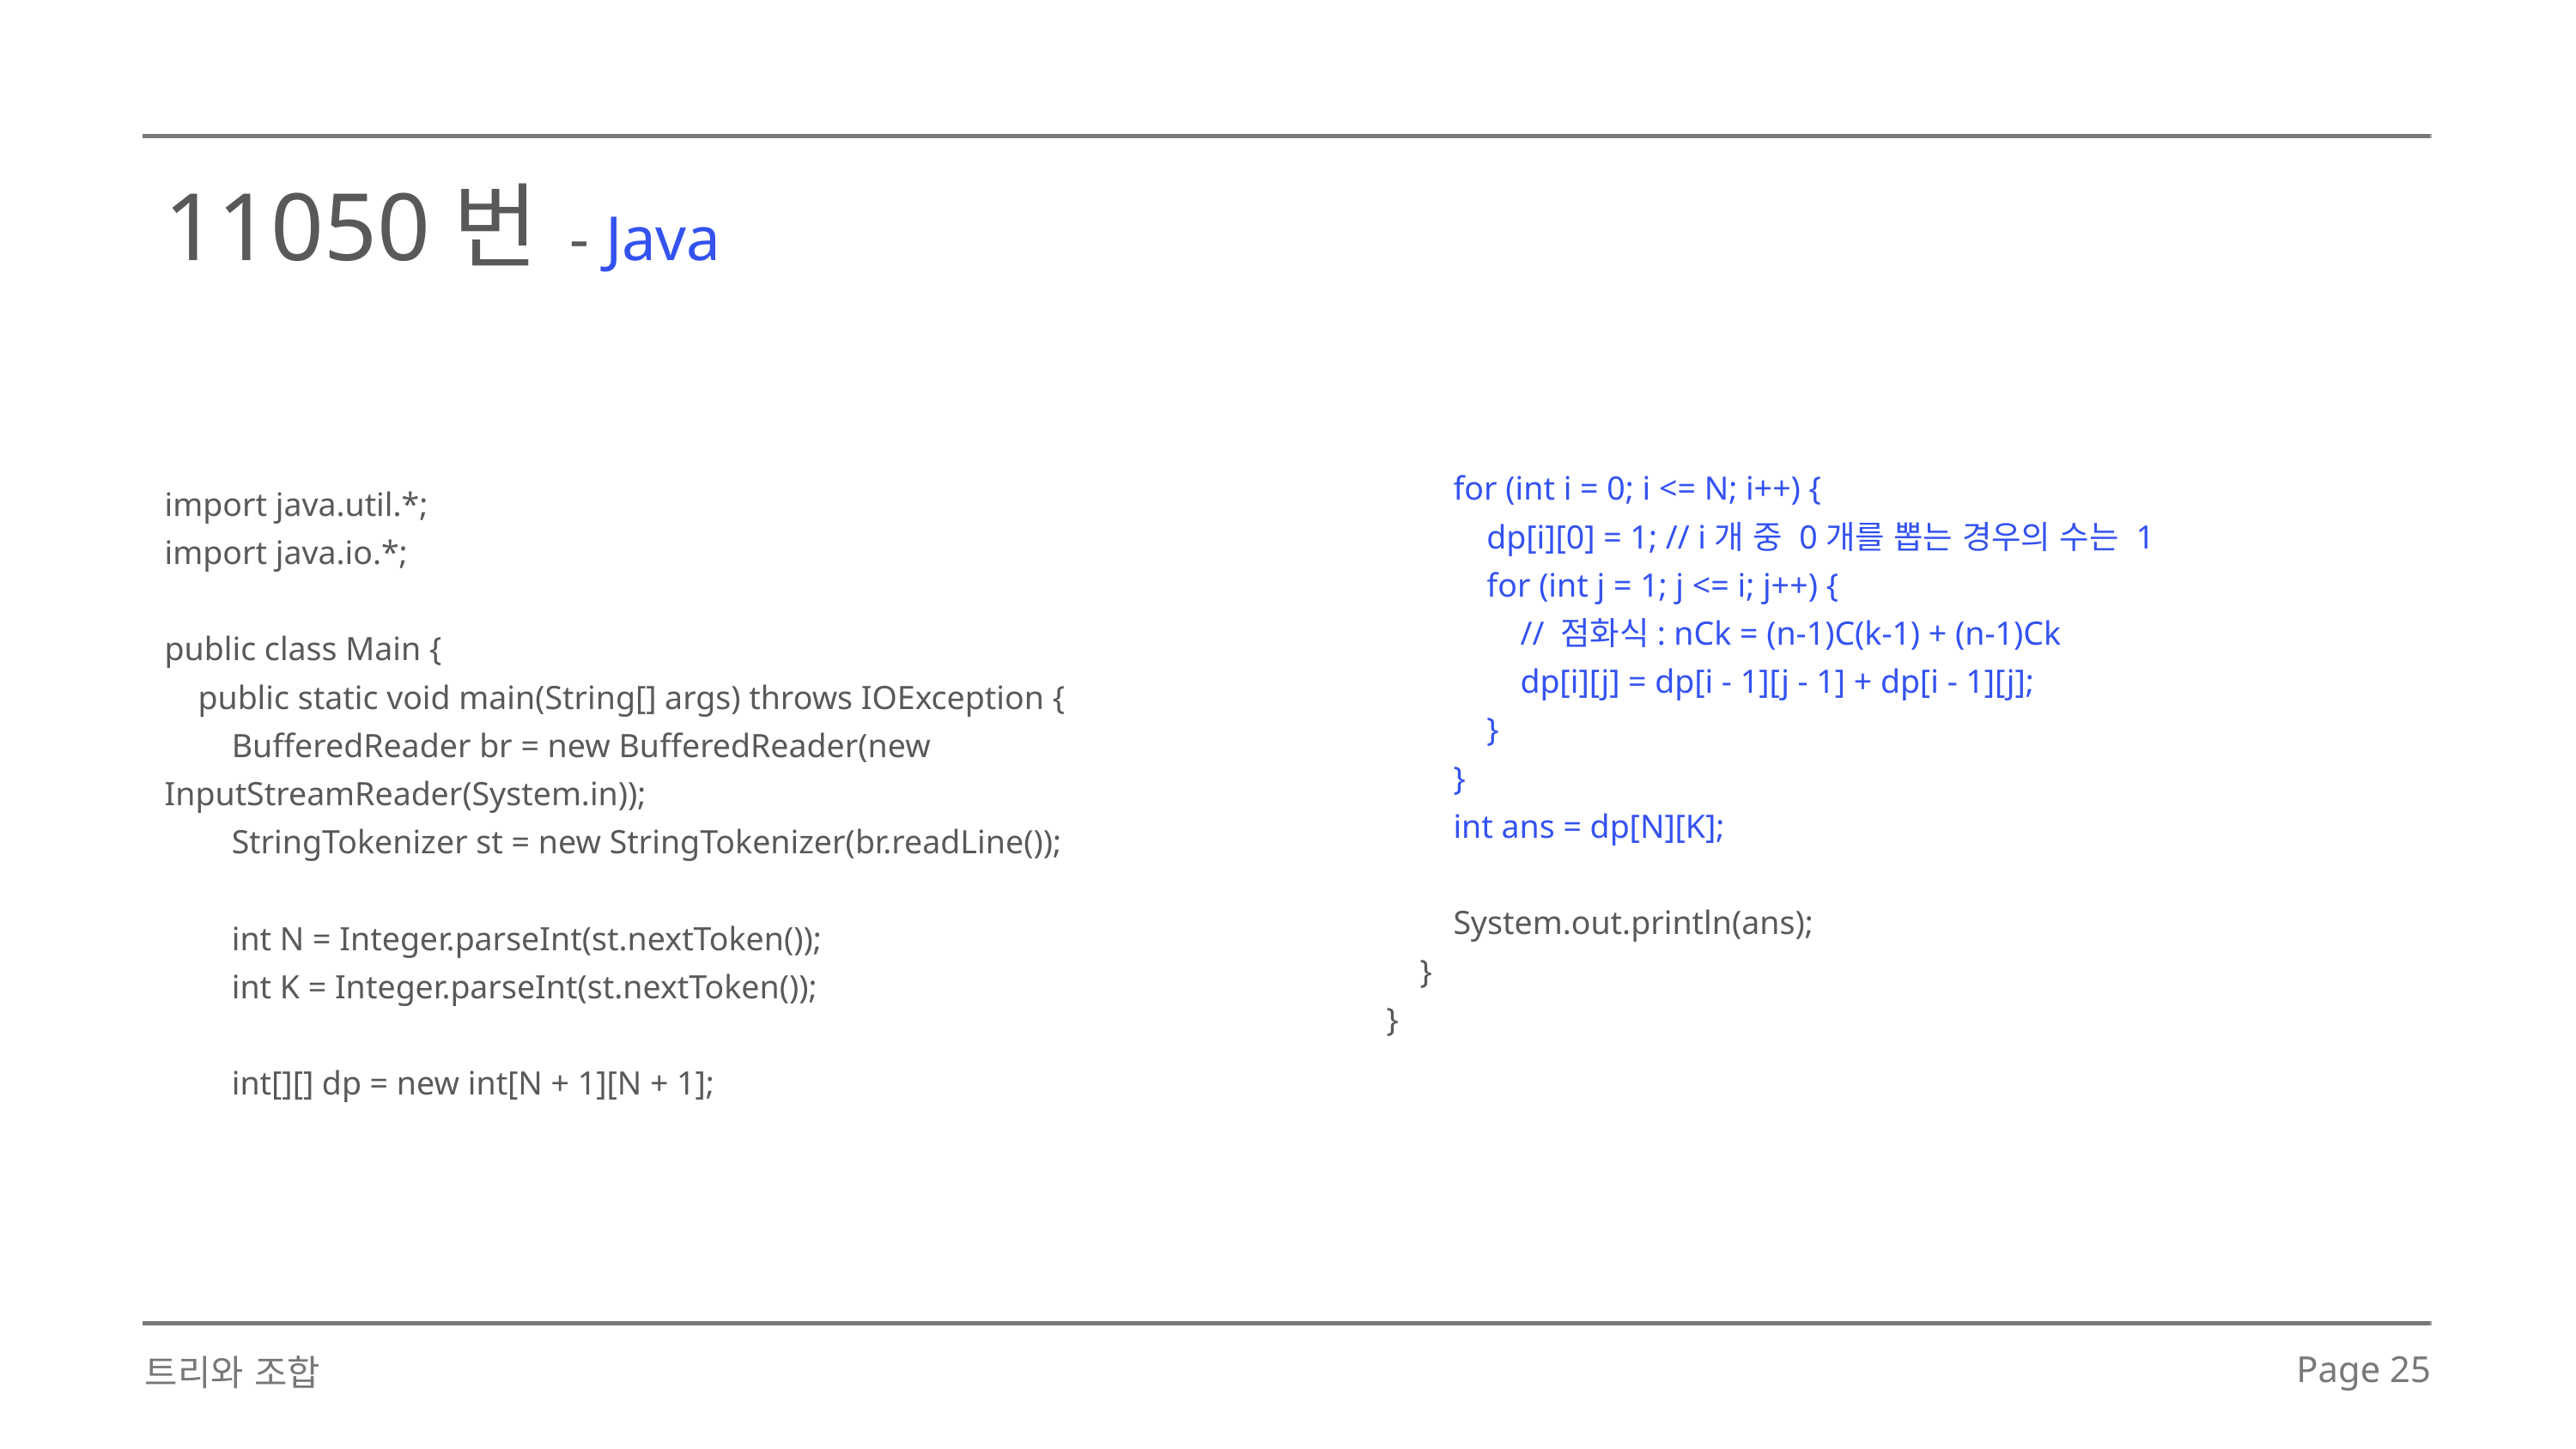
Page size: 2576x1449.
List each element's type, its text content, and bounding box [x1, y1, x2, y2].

picture [143, 133, 2432, 138]
text_box import java.util.*; import java.io.*; public class Main { public static void main(String[] args) throws IOException { BufferedReader br = new BufferedReader(new InputStreamReader(System.in)); StringTokenizer st = new StringTokenizer(br.readLine()); int N = Integer.parseInt(st.nextToken()); int K = Integer.parseInt(st.nextToken()); int[][] dp = new int[N + 1][N + 1]; [164, 474, 1218, 1102]
text_box for (int i = 0; i <= N; i++) { dp[i][0] = 1; // i개 중 0개를 뽑는 경우의 수는 1 for (int j = 1; j <= i; j++) { // 점화식: nCk = (n-1)C(k-1) + (n-1)Ck dp[i][j] = dp[i - 1][j - 1] + dp[i - 1][j]; } } int ans = dp[N][K]; System.out.println(ans); } } [1386, 415, 2440, 1043]
text_box 트리와 조합 [144, 1348, 543, 1399]
text_box 11050번 - Java [164, 157, 2488, 288]
picture [143, 1321, 2432, 1325]
text_box Page 25 [2243, 1344, 2432, 1395]
